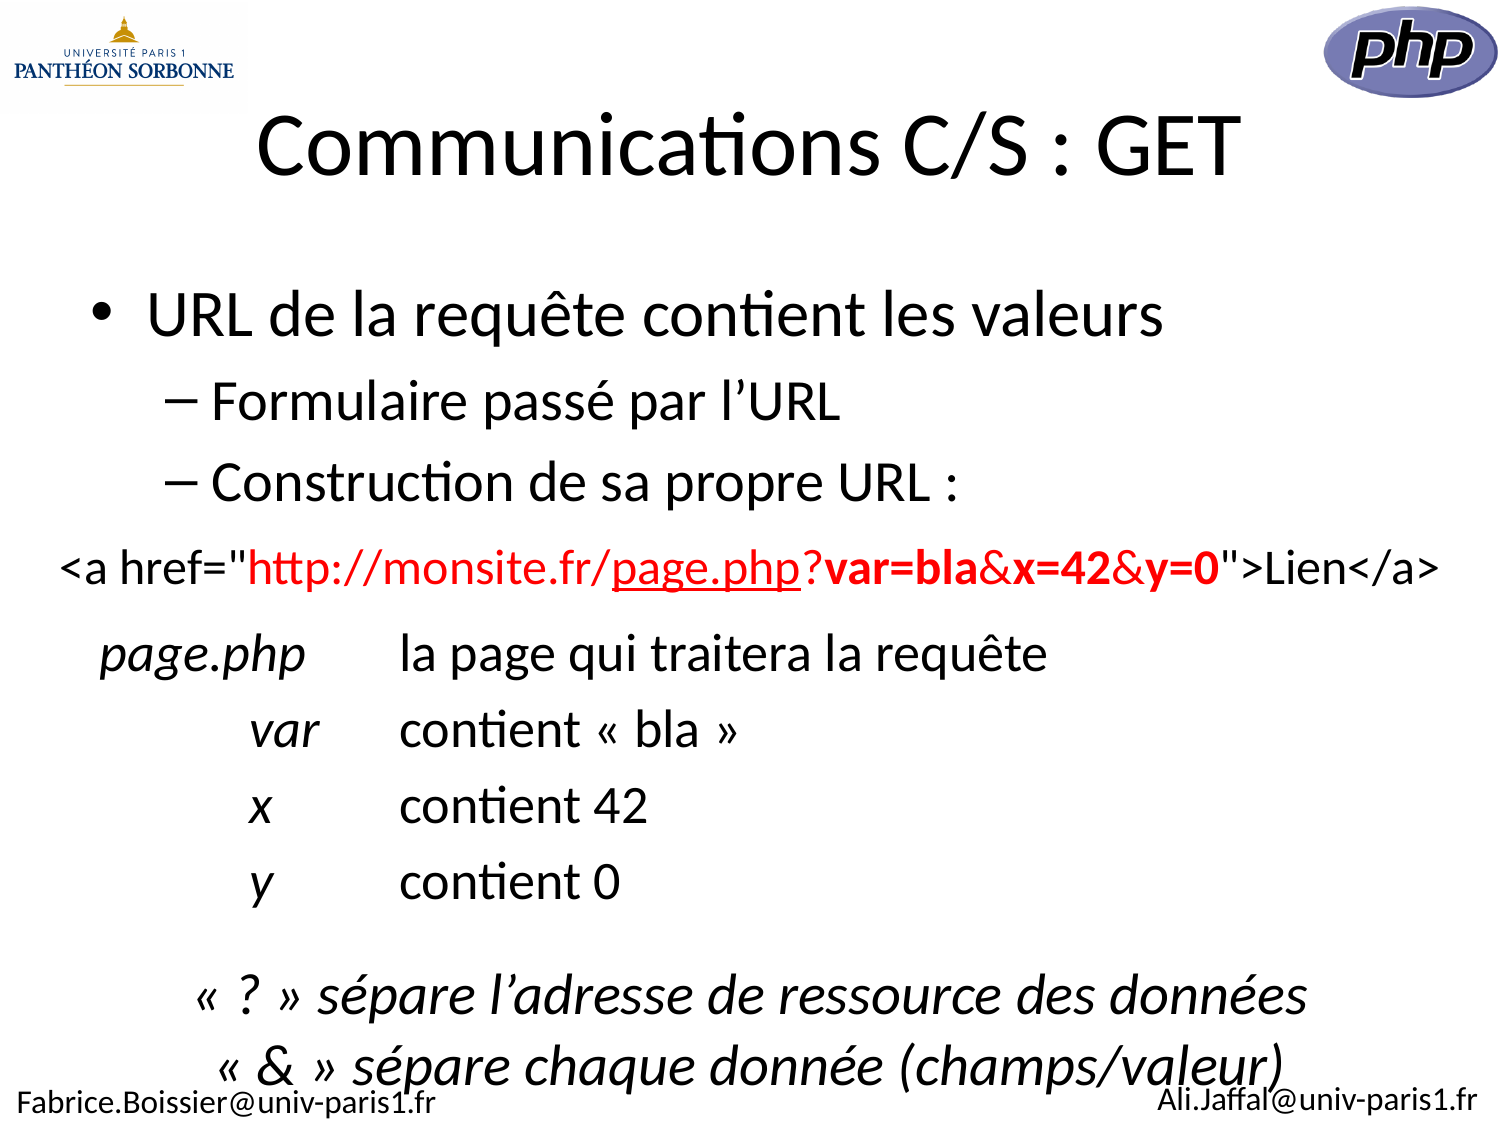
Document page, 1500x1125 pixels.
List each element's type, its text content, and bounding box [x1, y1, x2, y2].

title Communications C/S : GET [75, 45, 1425, 233]
list URL de la requête contient les valeurs Formulaire passé par l’URL Construction de sa propre URL : page.php la page qui traitera la requête var contient « bla » x contient 42 y contient 0 [75, 262, 1425, 527]
text_box « ? » sépare l’adresse de ressource des données « & » sépare chaque donnée (champs/valeur) [0, 949, 1500, 1104]
picture [1321, 0, 1500, 119]
text_box <a href="http://monsite.fr/page.php?var=bla&x=42&y=0">Lien</a> [0, 527, 1500, 602]
picture [0, 2, 248, 114]
list URL de la requête contient les valeurs Formulaire passé par l’URL Construction de sa propre URL : page.php la page qui traitera la requête var contient « bla » x contient 42 y contient 0 [75, 602, 1425, 949]
